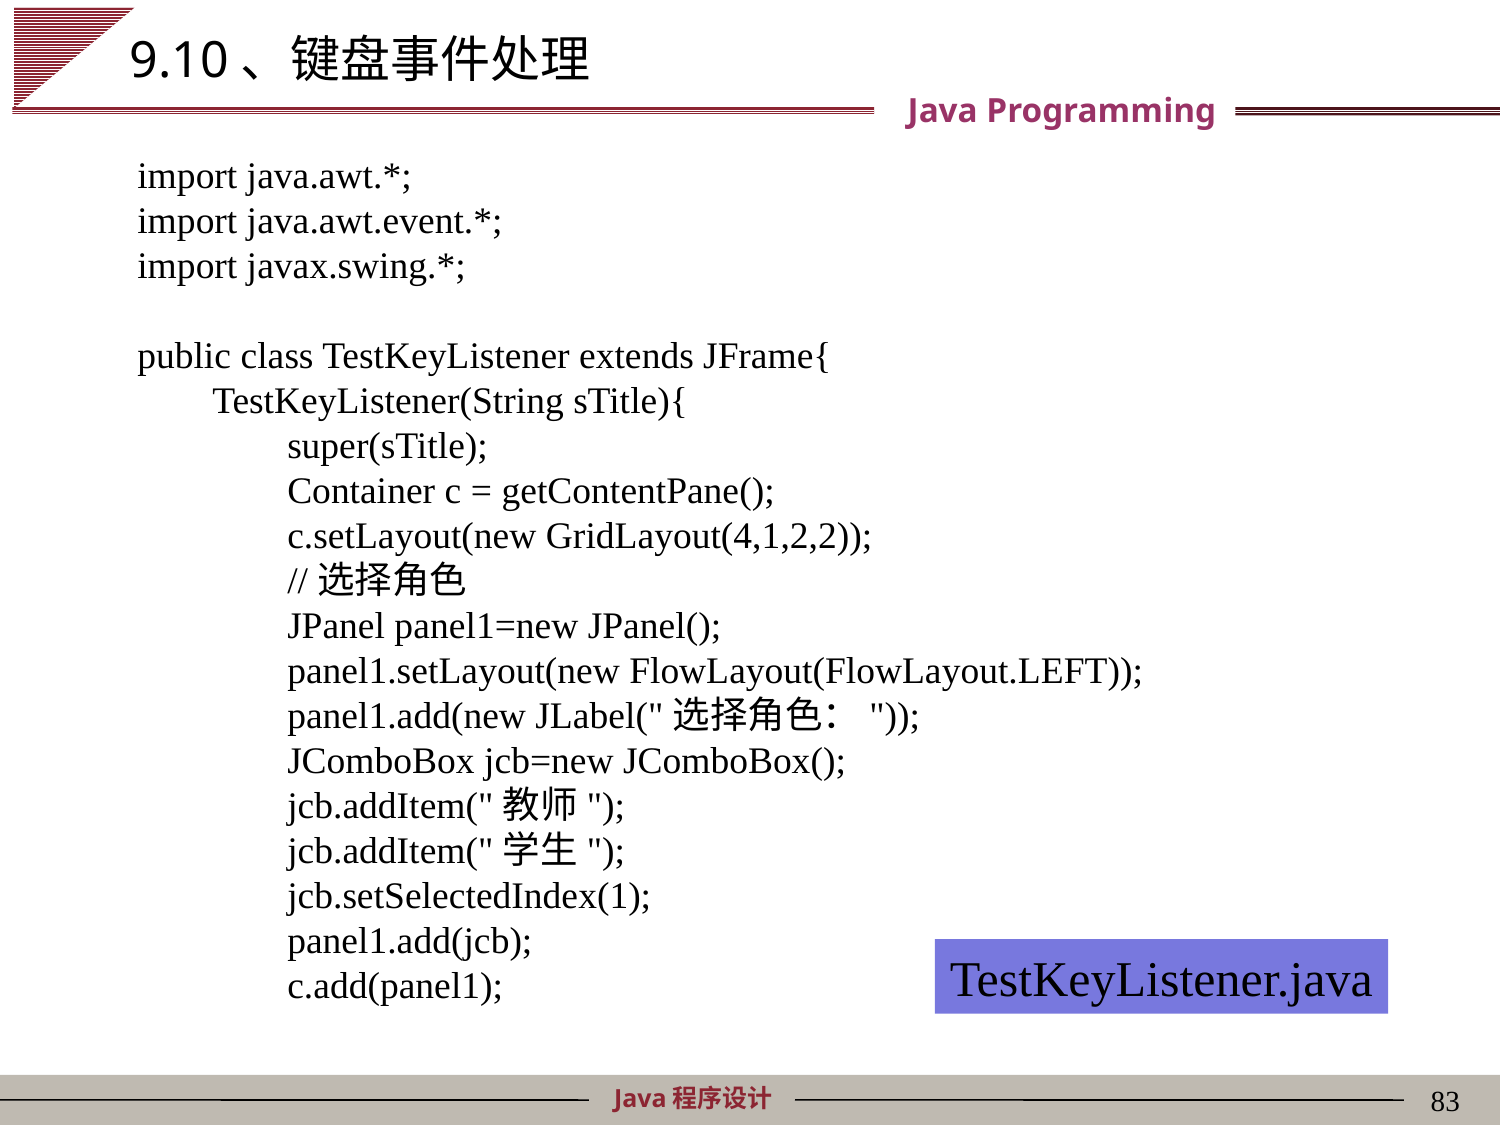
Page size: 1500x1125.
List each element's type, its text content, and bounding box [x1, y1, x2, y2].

text_box import java.awt.*; import java.awt.event.*; import javax.swing.*; public class TestKeyListener extends JFrame{ TestKeyListener(String sTitle){ super(sTitle); Container c = getContentPane(); c.setLayout(new GridLayout(4,1,2,2)); //选择角色 JPanel panel1=new JPanel(); panel1.setLayout(new FlowLayout(FlowLayout.LEFT)); panel1.add(new JLabel("选择角色：")); JComboBox jcb=new JComboBox(); jcb.addItem("教师"); jcb.addItem("学生"); jcb.setSelectedIndex(1); panel1.add(jcb); c.add(panel1); [122, 143, 1323, 1014]
title 9.10、键盘事件处理 [114, 20, 1390, 96]
text_box TestKeyListener.java [934, 939, 1389, 1014]
